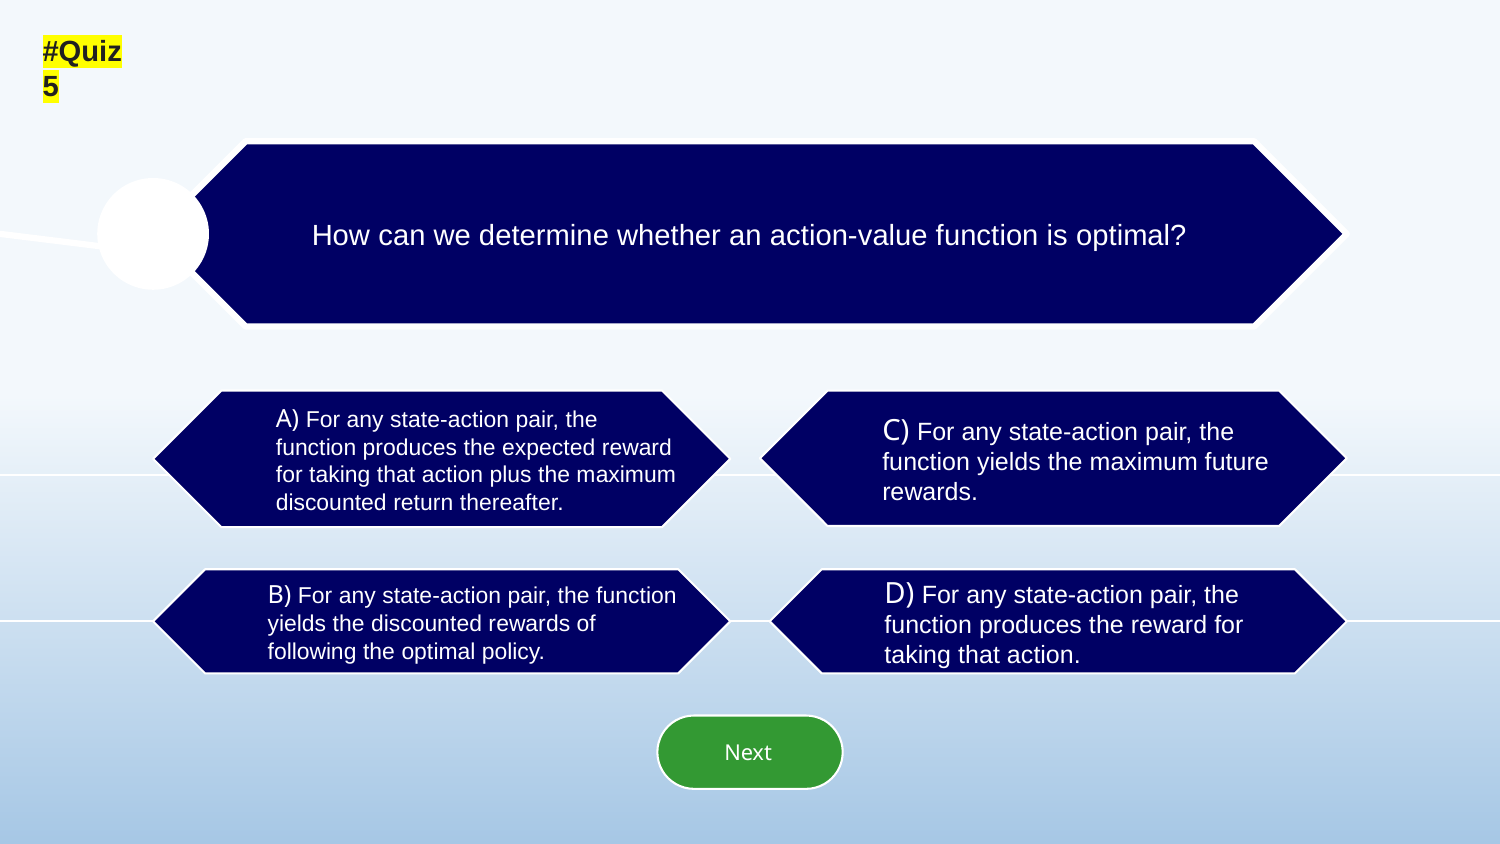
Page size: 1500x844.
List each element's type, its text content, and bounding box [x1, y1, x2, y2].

text_box D) For any state-action pair, the function produces the reward for taking that action. [777, 629, 1340, 674]
text_box Next [657, 715, 843, 789]
text_box D) For any state-action pair, the function produces the reward for taking that action. [770, 569, 1346, 620]
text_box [0, 140, 1500, 327]
text_box B) For any state-action pair, the function yields the discounted rewards of following the optimal policy. [154, 569, 730, 620]
text_box #Quiz5 [27, 25, 143, 110]
text_box A) For any state-action pair, the function produces the expected reward for taking that action plus the maximum discounted return thereafter. [153, 390, 731, 474]
text_box C) For any state-action pair, the function yields the maximum future rewards. [759, 390, 1347, 474]
text_box A) For any state-action pair, the function produces the expected reward for taking that action plus the maximum discounted return thereafter. [178, 484, 706, 528]
text_box C) For any state-action pair, the function yields the maximum future rewards. [785, 484, 1322, 527]
text_box B) For any state-action pair, the function yields the discounted rewards of following the optimal policy. [160, 629, 723, 674]
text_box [96, 177, 210, 290]
